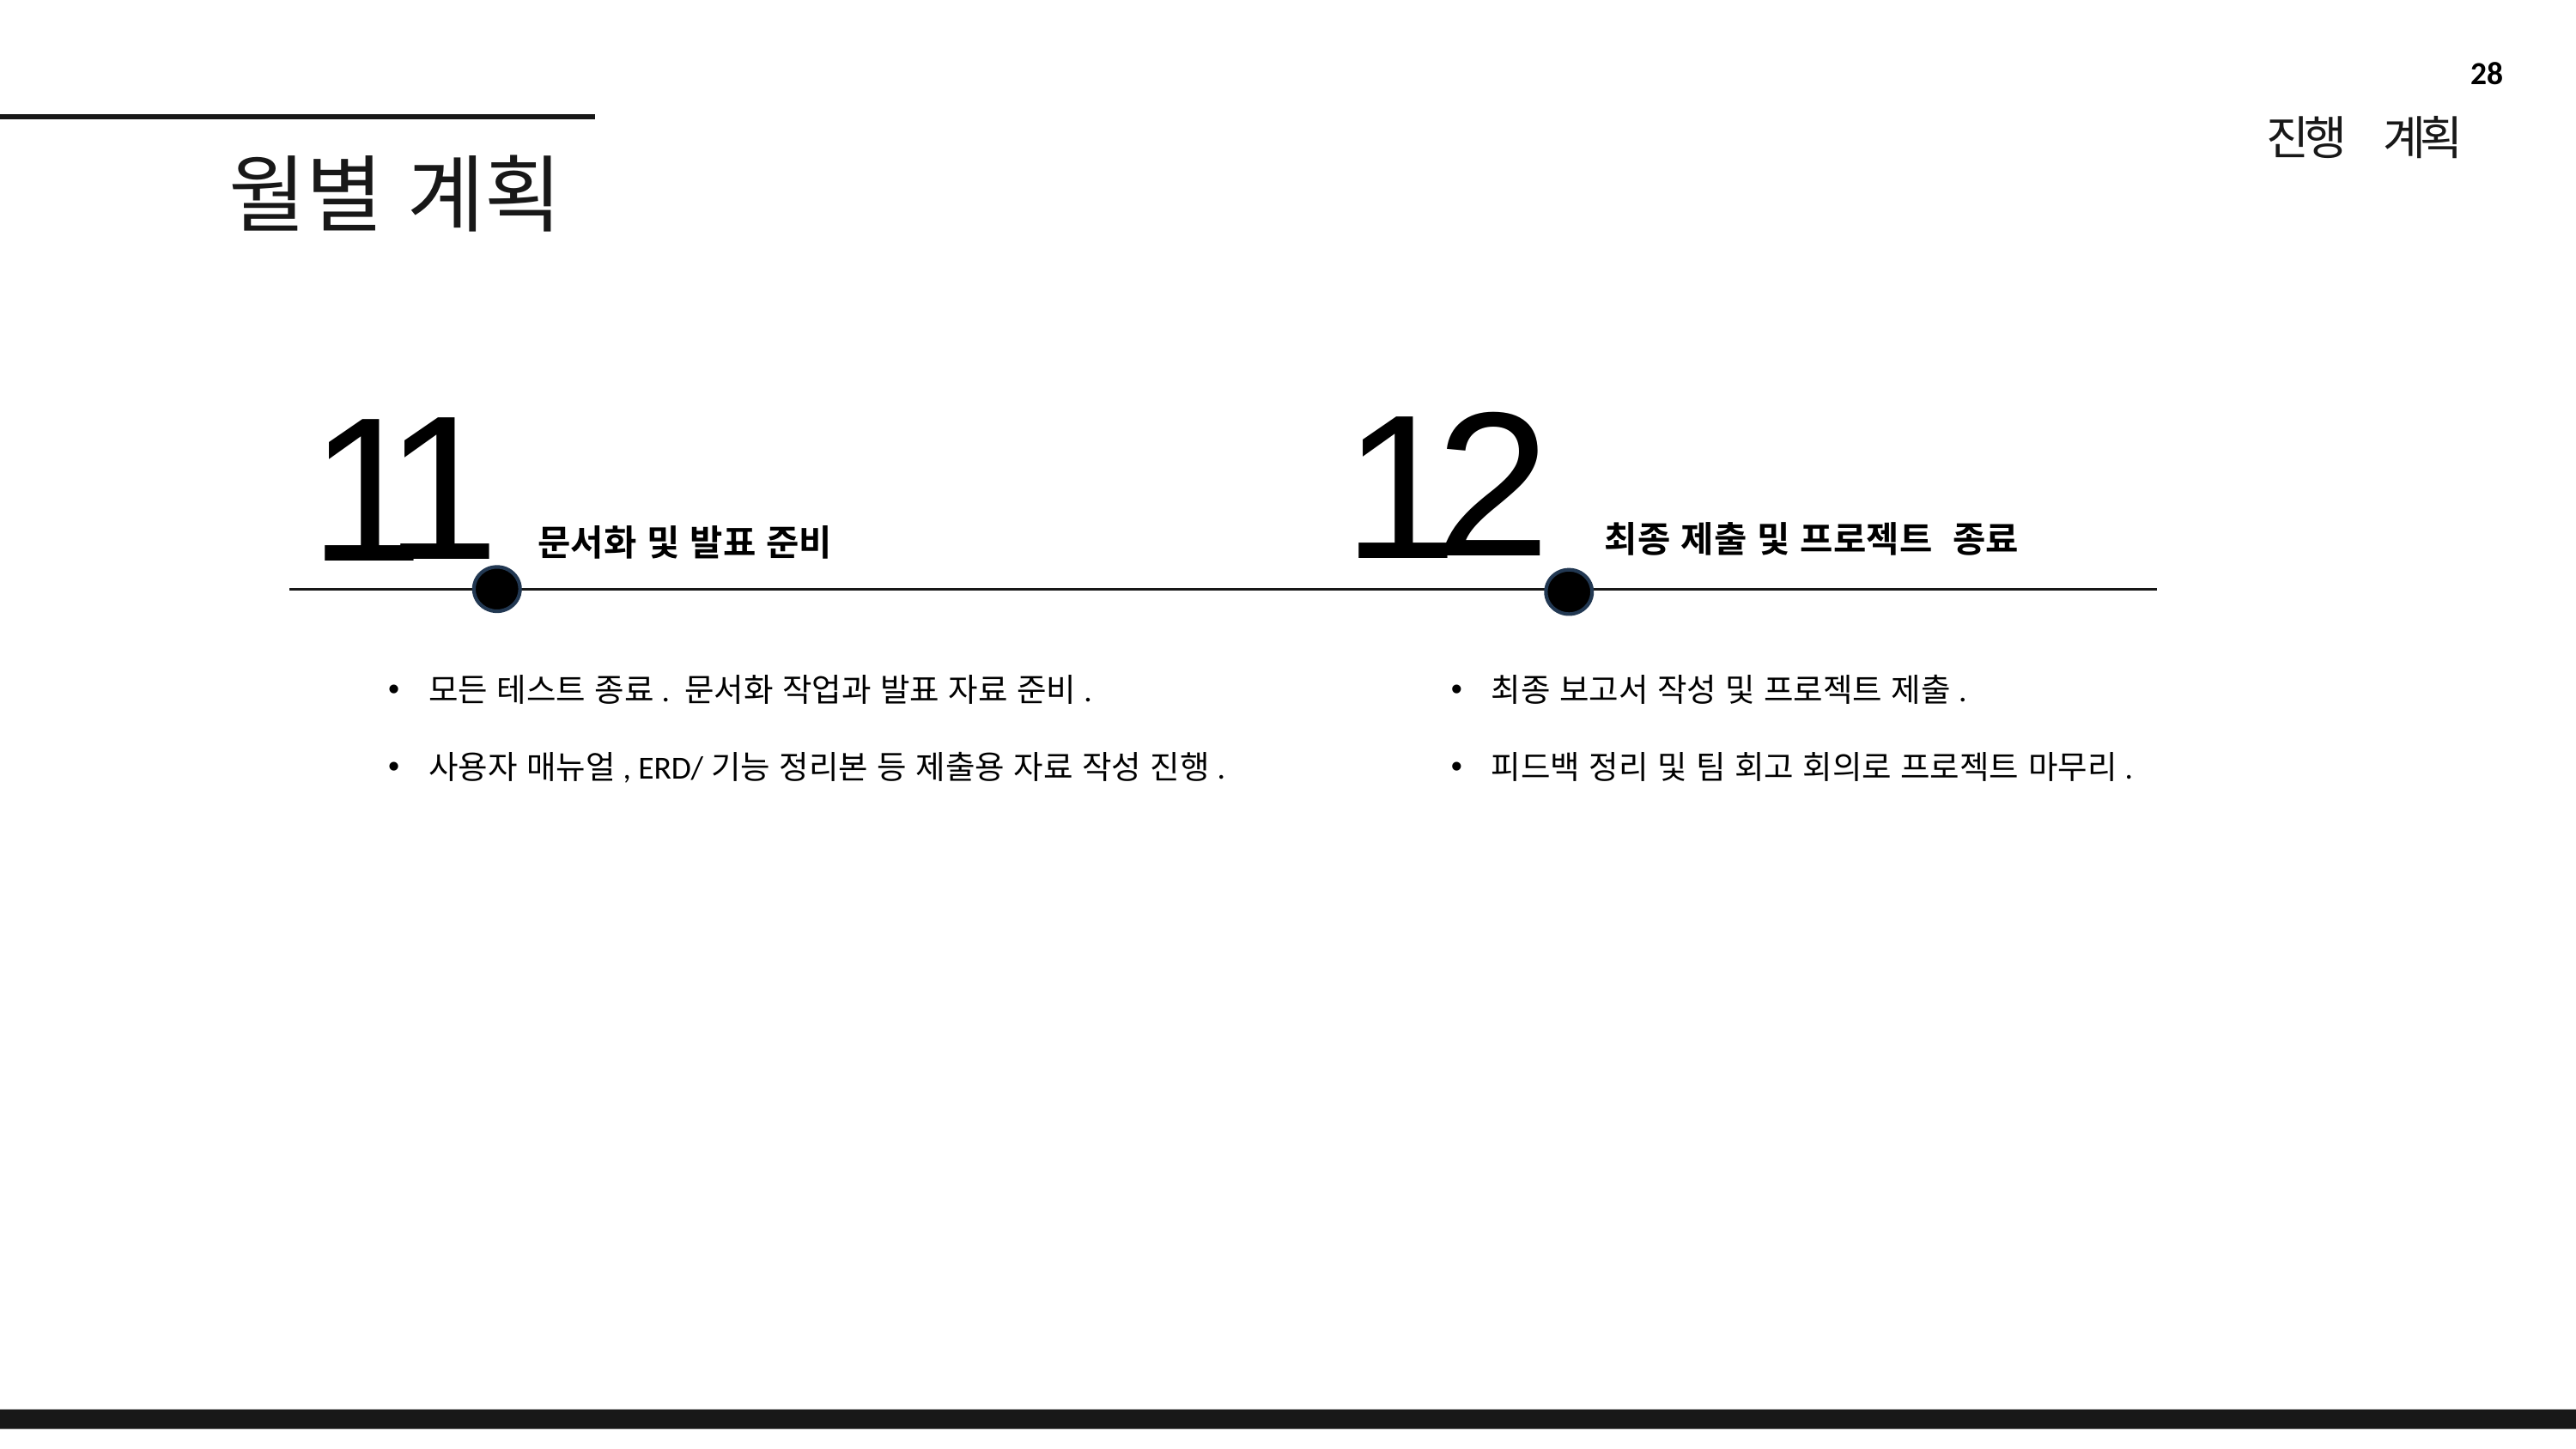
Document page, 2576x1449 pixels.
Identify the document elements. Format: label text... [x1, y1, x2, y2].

text_box [471, 565, 522, 614]
text_box 문서화 및 발표 준비 [525, 513, 919, 569]
text_box 1 [1341, 590, 1545, 600]
text_box 1 [1341, 351, 1434, 589]
slide_number 28 [1911, 52, 2503, 92]
text_box [1544, 567, 1595, 616]
text_box 진행 계획 [2264, 106, 2539, 165]
text_box 최종 제출 및 프로젝트 종료 [1592, 510, 2072, 567]
text_box 최종 보고서 작성 및 프로젝트 제출. 피드백 정리 및 팀 회고 회의로 프로젝트 마무리. [1437, 663, 2179, 792]
text_box 2 [1434, 349, 1682, 597]
text_box 월별 계획 [227, 139, 603, 242]
text_box 모든 테스트 종료. 문서화 작업과 발표 자료 준비. 사용자 매뉴얼, ERD/기능 정리본 등 제출용 자료 작성 진행. [375, 663, 1273, 792]
text_box 1 [382, 351, 631, 601]
text_box 1 [307, 354, 476, 603]
